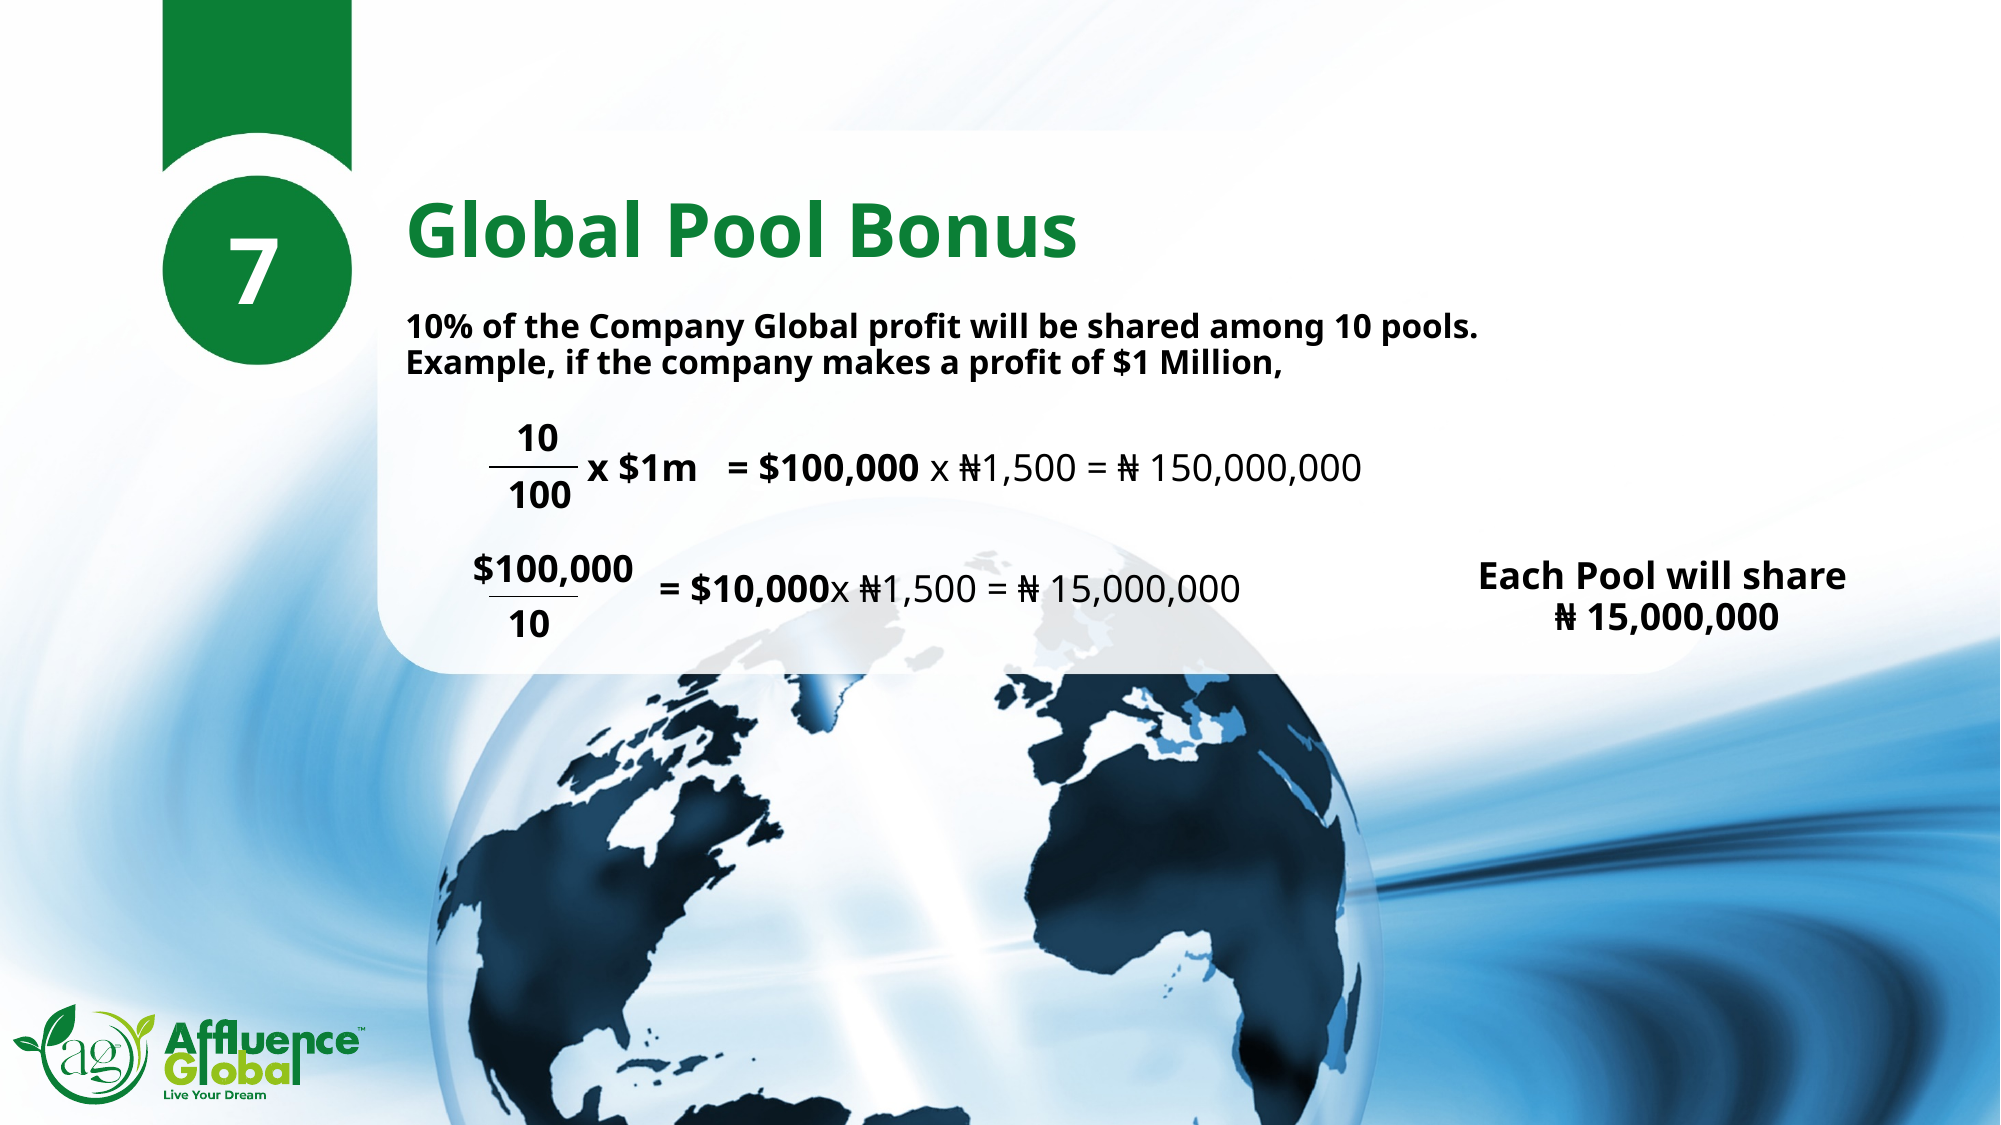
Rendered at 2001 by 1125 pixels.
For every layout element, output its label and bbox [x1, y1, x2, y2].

picture [0, 0, 2000, 1125]
text_box [12, 1011, 365, 1100]
